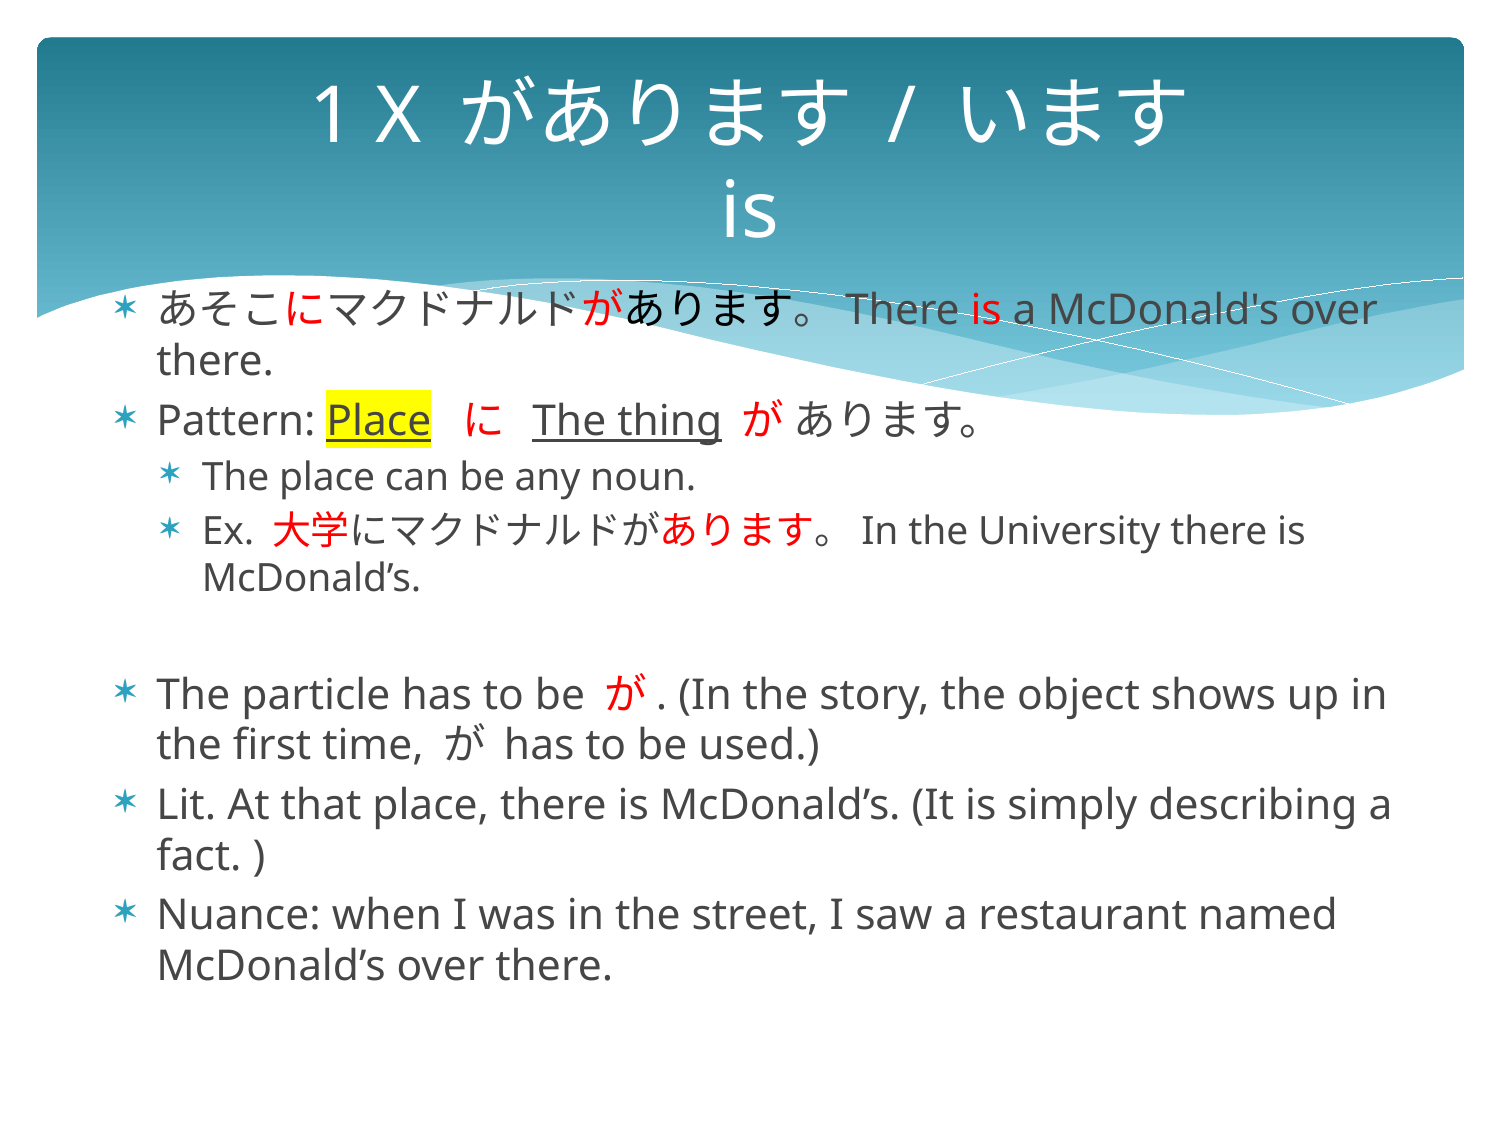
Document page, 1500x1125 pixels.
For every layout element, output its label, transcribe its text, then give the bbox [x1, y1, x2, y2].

title 1 X があります / います is [75, 55, 1425, 261]
list あそこにマクドナルドがあります。There is a McDonald's over there. Pattern: Place に The thing が あります。 The place can be any noun. Ex. 大学にマクドナルドがあります。In the University there is McDonald’s. The particle has to be が. (In the story, the object shows up in the first time, が has to be used.) Lit. At that place, there is McDonald’s. (It is simply describing a fact. ) Nuance: when I was in the street, I saw a restaurant named McDonald’s over there. [99, 275, 1450, 1000]
